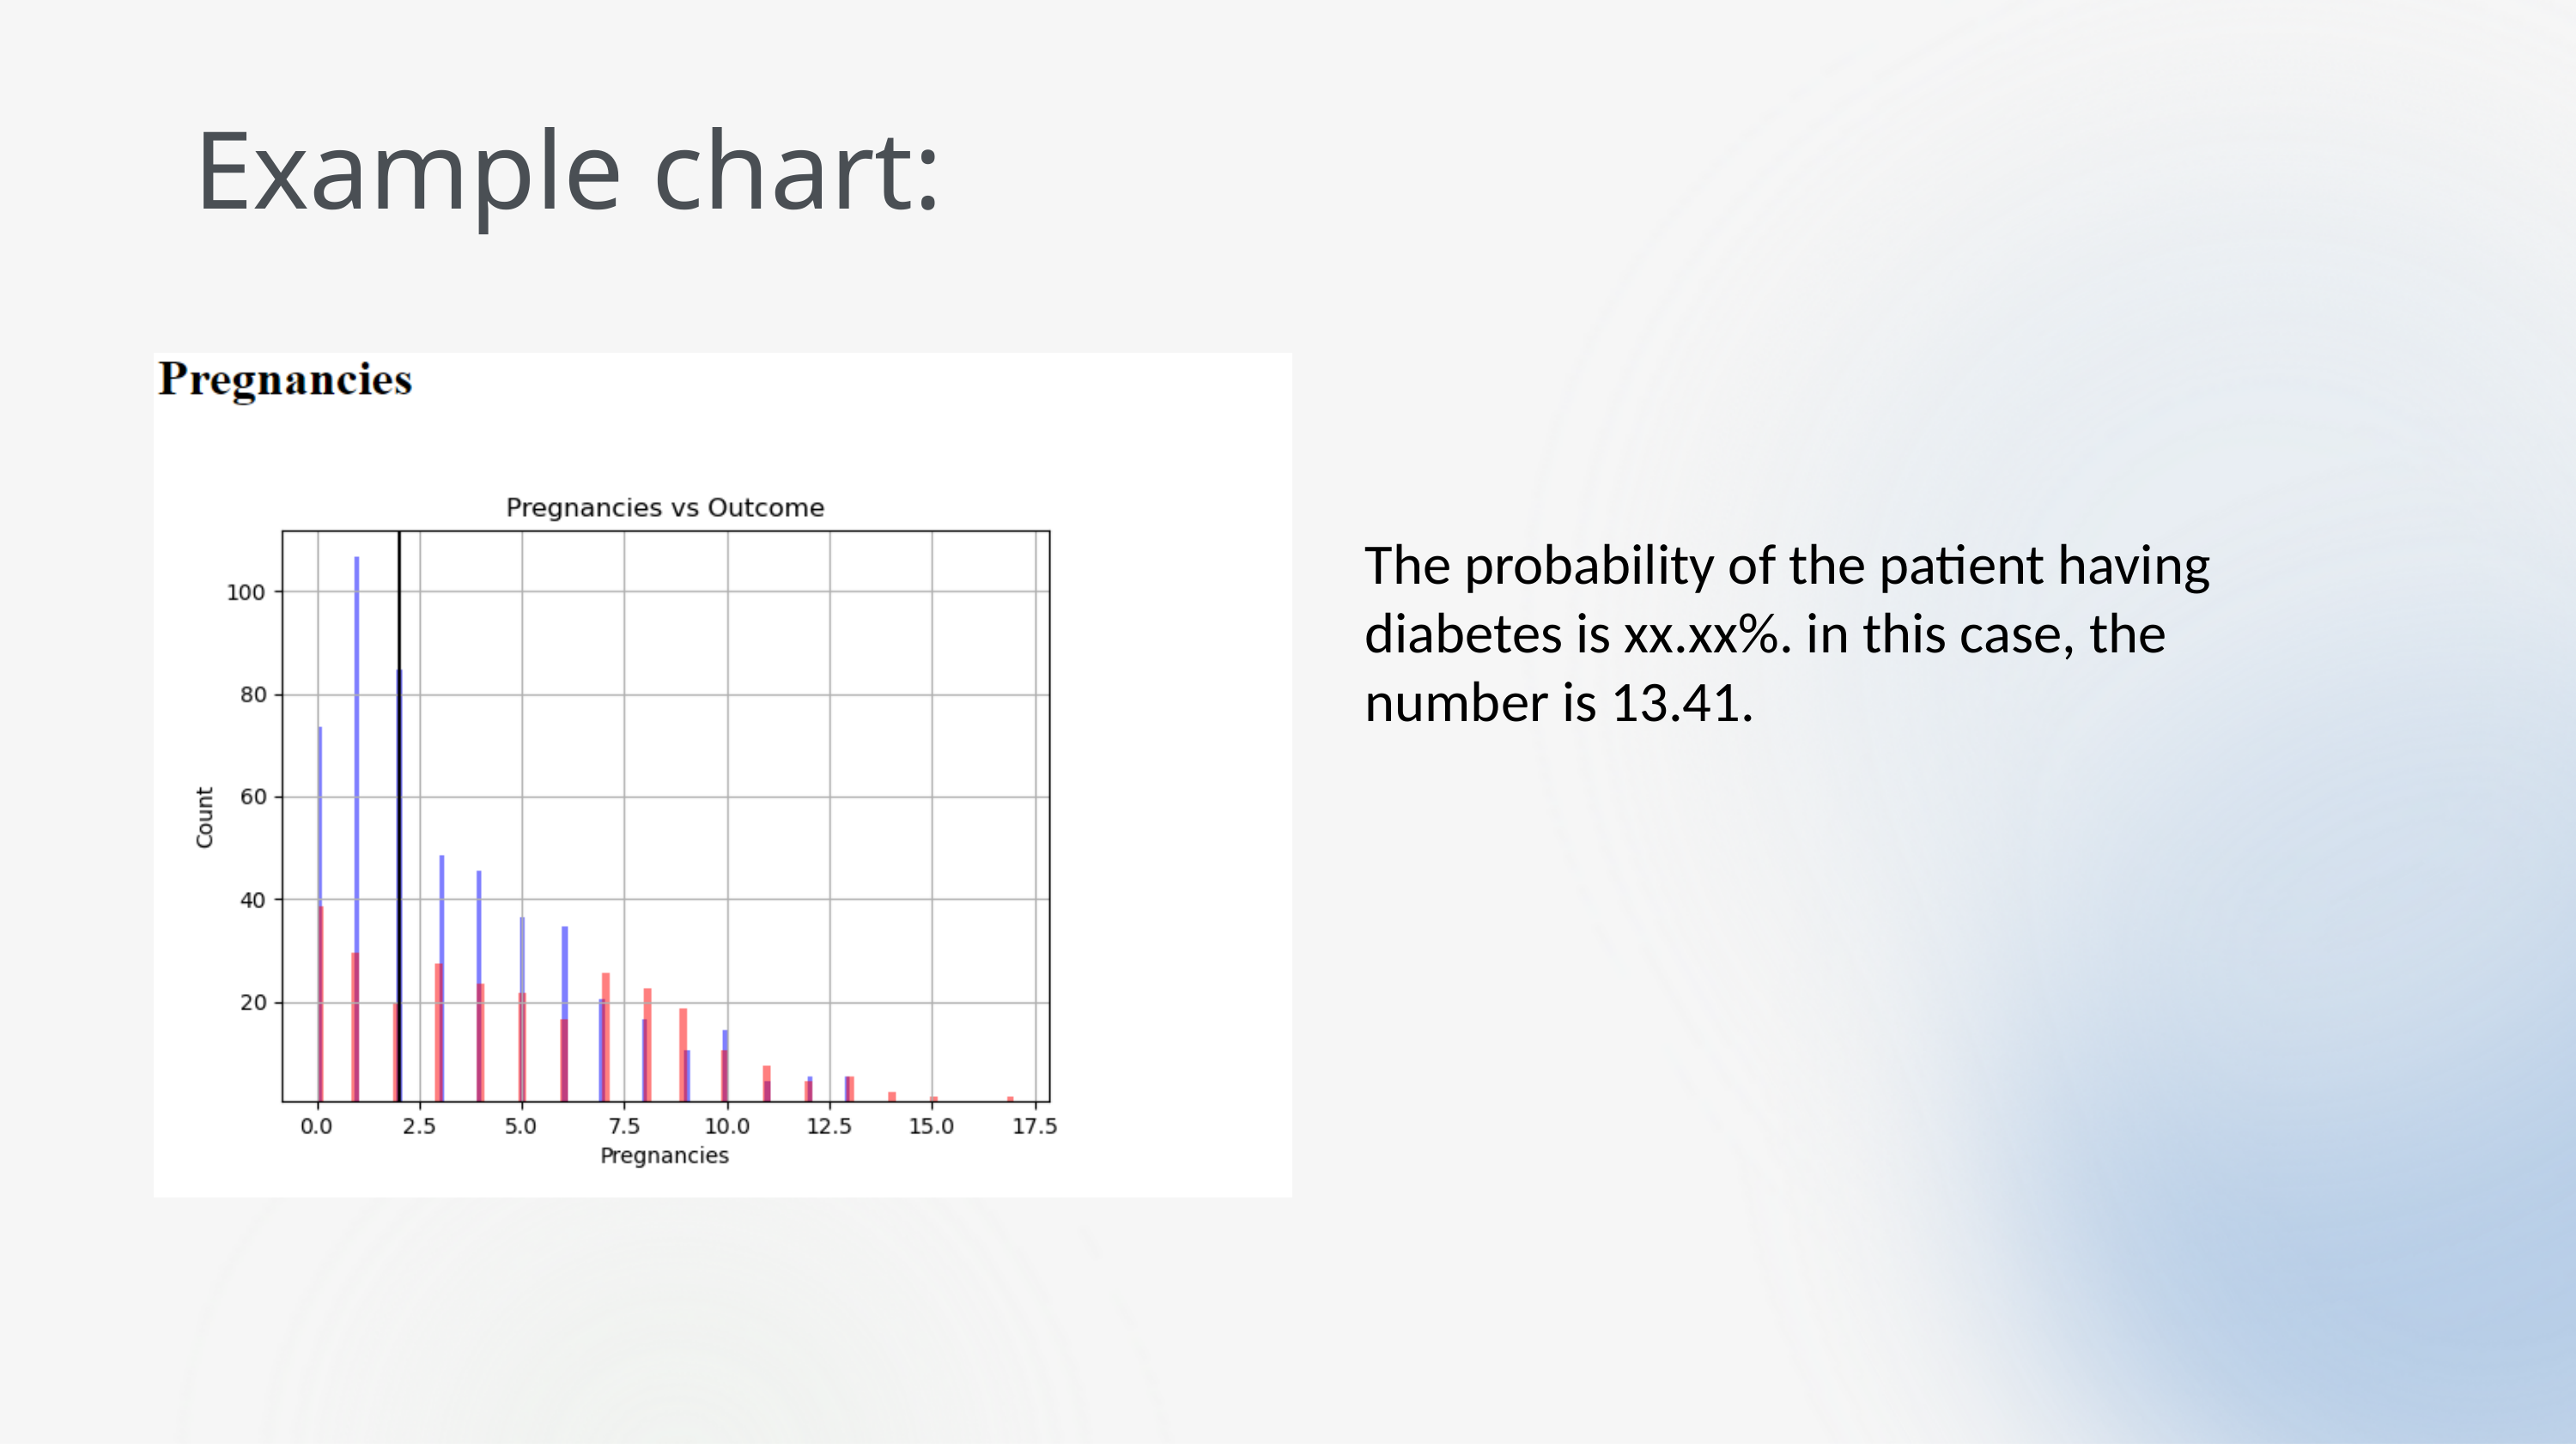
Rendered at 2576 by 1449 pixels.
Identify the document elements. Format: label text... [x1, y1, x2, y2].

picture [153, 353, 1292, 1197]
text_box [0, 0, 2576, 1444]
text_box [1223, 337, 2543, 1130]
text_box Example chart: [193, 70, 1641, 231]
text_box The probability of the patient having diabetes is xx.xx%. in this case, the number is 13.41. [1352, 520, 2318, 948]
